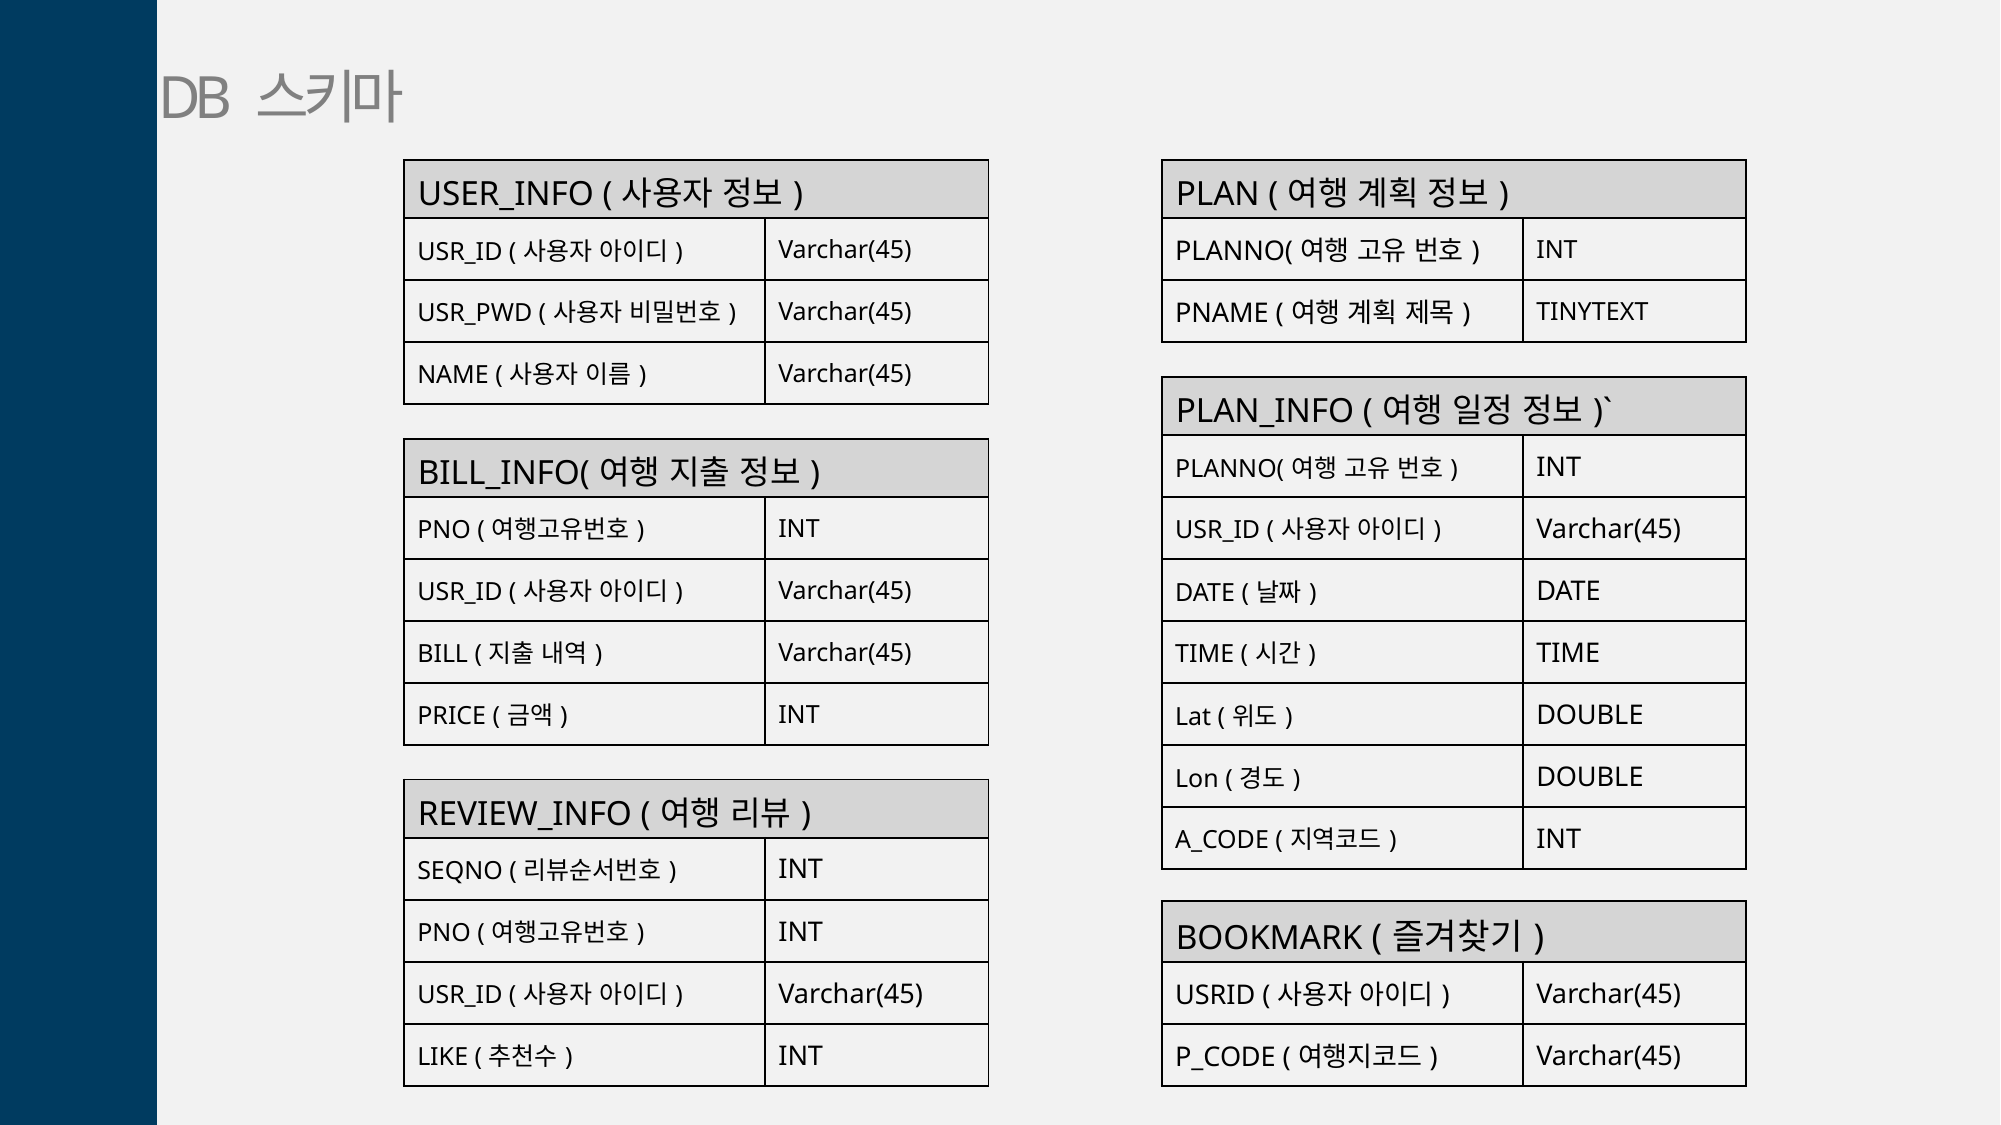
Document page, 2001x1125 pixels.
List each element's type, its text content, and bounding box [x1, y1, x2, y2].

table_cell USR_ID (사용자 아이디) [1163, 498, 1522, 558]
table_header PLAN (여행 계획 정보) [1163, 161, 1745, 217]
table_cell LIKE (추천수) [405, 1025, 764, 1085]
table_cell USRID (사용자 아이디) [1163, 963, 1522, 1023]
table_cell PNAME (여행 계획 제목) [1163, 281, 1522, 341]
table_cell INT [766, 684, 988, 744]
table_cell USR_PWD (사용자 비밀번호) [405, 281, 764, 341]
table_cell DATE [1524, 560, 1745, 620]
table_cell INT [1524, 436, 1745, 496]
table_cell Varchar(45) [1524, 498, 1745, 558]
table_cell PLANNO(여행 고유 번호) [1163, 436, 1522, 496]
table_header USER_INFO (사용자 정보) [405, 161, 988, 217]
table_cell INT [766, 498, 988, 558]
table_cell TINYTEXT [1524, 281, 1745, 341]
table_cell Varchar(45) [766, 281, 988, 341]
table_cell Varchar(45) [1524, 963, 1745, 1023]
table_cell DOUBLE [1524, 746, 1745, 806]
table_cell TIME (시간) [1163, 622, 1522, 682]
table_cell Varchar(45) [766, 963, 988, 1023]
table_cell TIME [1524, 622, 1745, 682]
table_cell INT [766, 839, 988, 899]
table_cell USR_ID (사용자 아이디) [405, 560, 764, 620]
table_header PLAN_INFO (여행 일정 정보)` [1163, 378, 1745, 434]
table_cell PNO (여행고유번호) [405, 498, 764, 558]
table_cell INT [766, 1025, 988, 1085]
table_cell INT [1524, 219, 1745, 279]
table_cell Varchar(45) [766, 219, 988, 279]
table_cell P_CODE (여행지코드) [1163, 1025, 1522, 1085]
table_cell INT [766, 901, 988, 961]
table_cell USR_ID (사용자 아이디) [405, 219, 764, 279]
table_cell SEQNO (리뷰순서번호) [405, 839, 764, 899]
table_cell PNO (여행고유번호) [405, 901, 764, 961]
table_header BILL_INFO(여행 지출 정보) [405, 440, 988, 496]
table_cell DOUBLE [1524, 684, 1745, 744]
table_cell DATE (날짜) [1163, 560, 1522, 620]
table_cell Lon (경도) [1163, 746, 1522, 806]
table_cell PLANNO(여행 고유 번호) [1163, 219, 1522, 279]
table_header BOOKMARK (즐겨찾기) [1163, 902, 1745, 961]
table_cell NAME (사용자 이름) [405, 343, 764, 403]
table_header REVIEW_INFO (여행 리뷰) [405, 780, 988, 837]
table_cell Varchar(45) [1524, 1025, 1745, 1085]
table_cell A_CODE (지역코드) [1163, 808, 1522, 868]
table_cell Varchar(45) [766, 560, 988, 620]
table_cell Varchar(45) [766, 343, 988, 403]
table_cell Varchar(45) [766, 622, 988, 682]
table_cell PRICE (금액) [405, 684, 764, 744]
table_cell INT [1524, 808, 1745, 868]
table_cell USR_ID (사용자 아이디) [405, 963, 764, 1023]
table_cell BILL (지출 내역) [405, 622, 764, 682]
text_box [0, 0, 158, 1125]
table_cell Lat (위도) [1163, 684, 1522, 744]
text_box DB 스키마 [144, 53, 419, 138]
